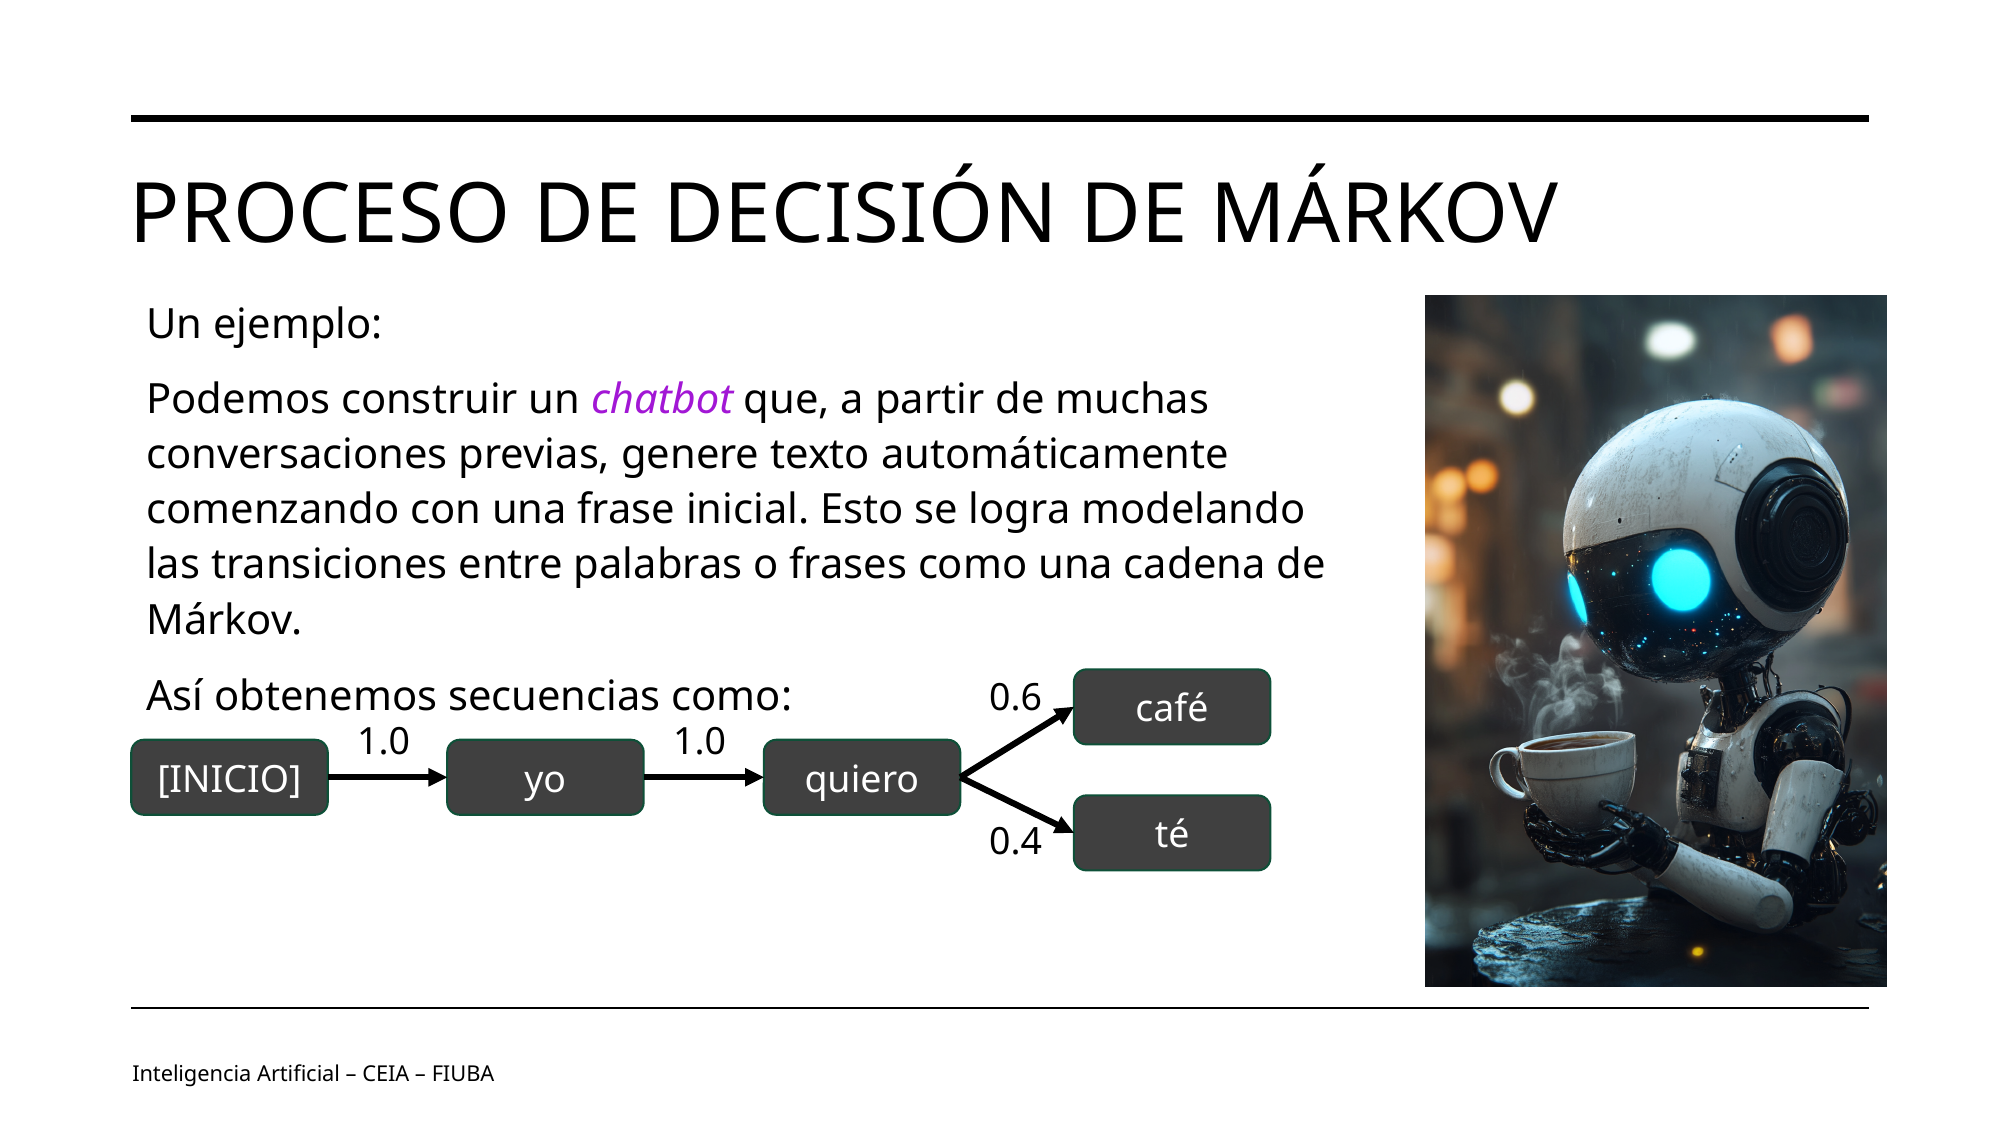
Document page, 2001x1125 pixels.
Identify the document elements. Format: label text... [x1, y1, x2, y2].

text_box yo [446, 738, 645, 816]
text_box café [1072, 668, 1272, 746]
text_box 1.0 [342, 709, 425, 770]
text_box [960, 777, 1074, 833]
text_box [INICIO] [130, 738, 329, 816]
text_box 0.4 [974, 833, 1057, 870]
text_box 1.0 [658, 709, 741, 770]
footer Inteligencia Artificial – CEIA – FIUBA [117, 1042, 862, 1103]
list Un ejemplo: Podemos construir un chatbot que, a partir de muchas conversaciones previas, genere texto automáticamente comenzando con una frase inicial. Esto se logra modelando las transiciones entre palabras o frases como una cadena de Márkov. Así obtenemos secuencias como: [131, 283, 1361, 999]
text_box quiero [762, 738, 960, 816]
text_box 0.6 [974, 665, 1057, 706]
title Proceso de decisión de Márkov [114, 151, 1869, 377]
text_box té [1072, 794, 1272, 872]
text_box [960, 706, 1074, 777]
picture [1425, 295, 1887, 987]
